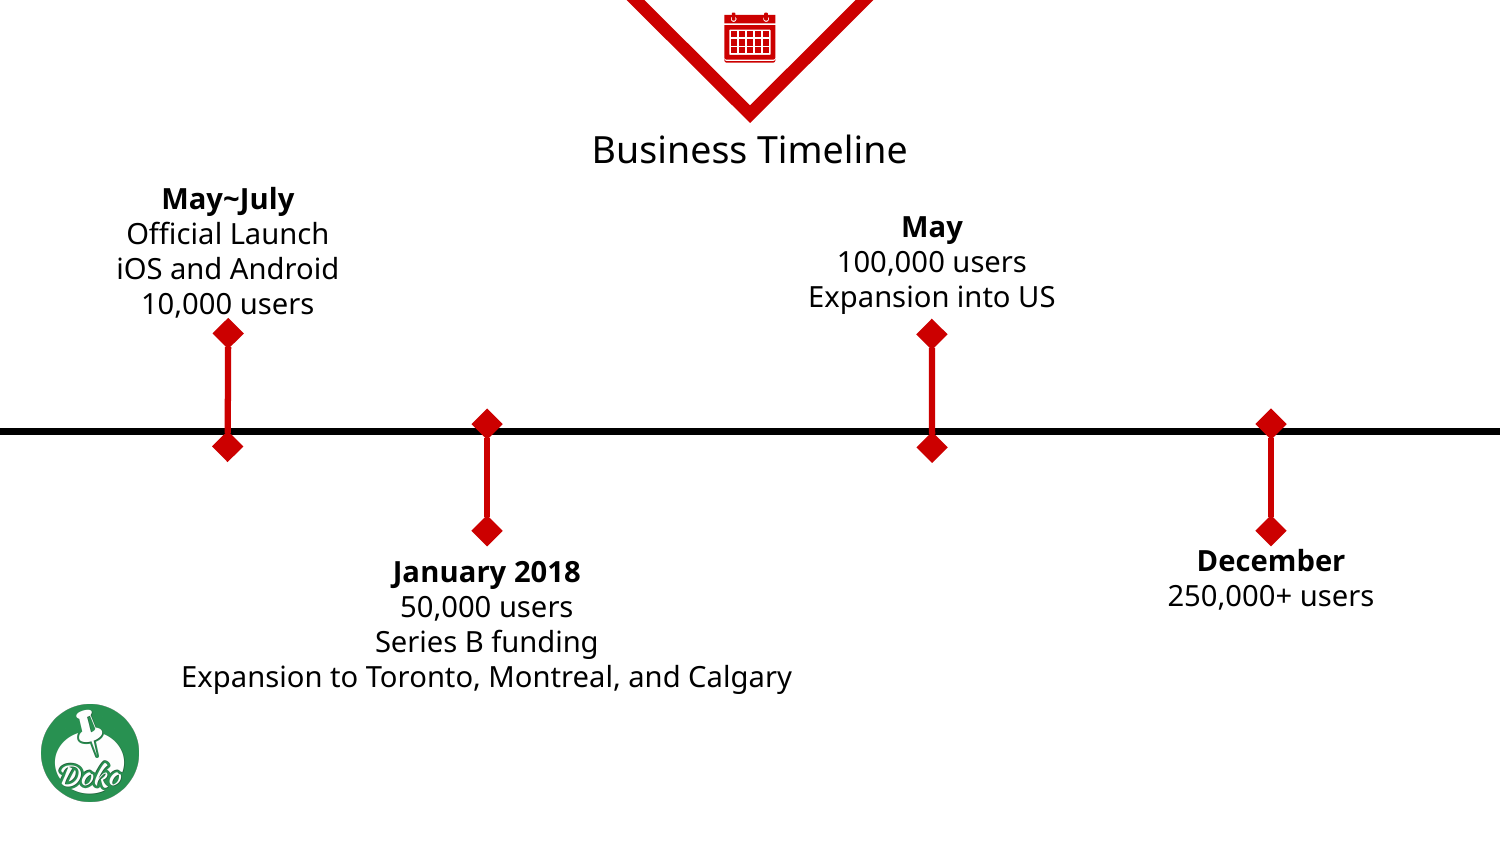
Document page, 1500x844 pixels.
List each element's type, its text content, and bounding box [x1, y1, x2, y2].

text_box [724, 12, 776, 63]
text_box December 250,000+ users [1042, 558, 1500, 632]
title Business Timeline [169, 111, 1331, 200]
text_box May 100,000 users Expansion into US [703, 235, 1161, 286]
text_box January 2018 50,000 users Series B funding Expansion to Toronto, Montreal, and Calgary [133, 586, 841, 660]
picture [41, 703, 139, 802]
text_box May~July Official Launch iOS and Android 10,000 users [22, 249, 434, 286]
